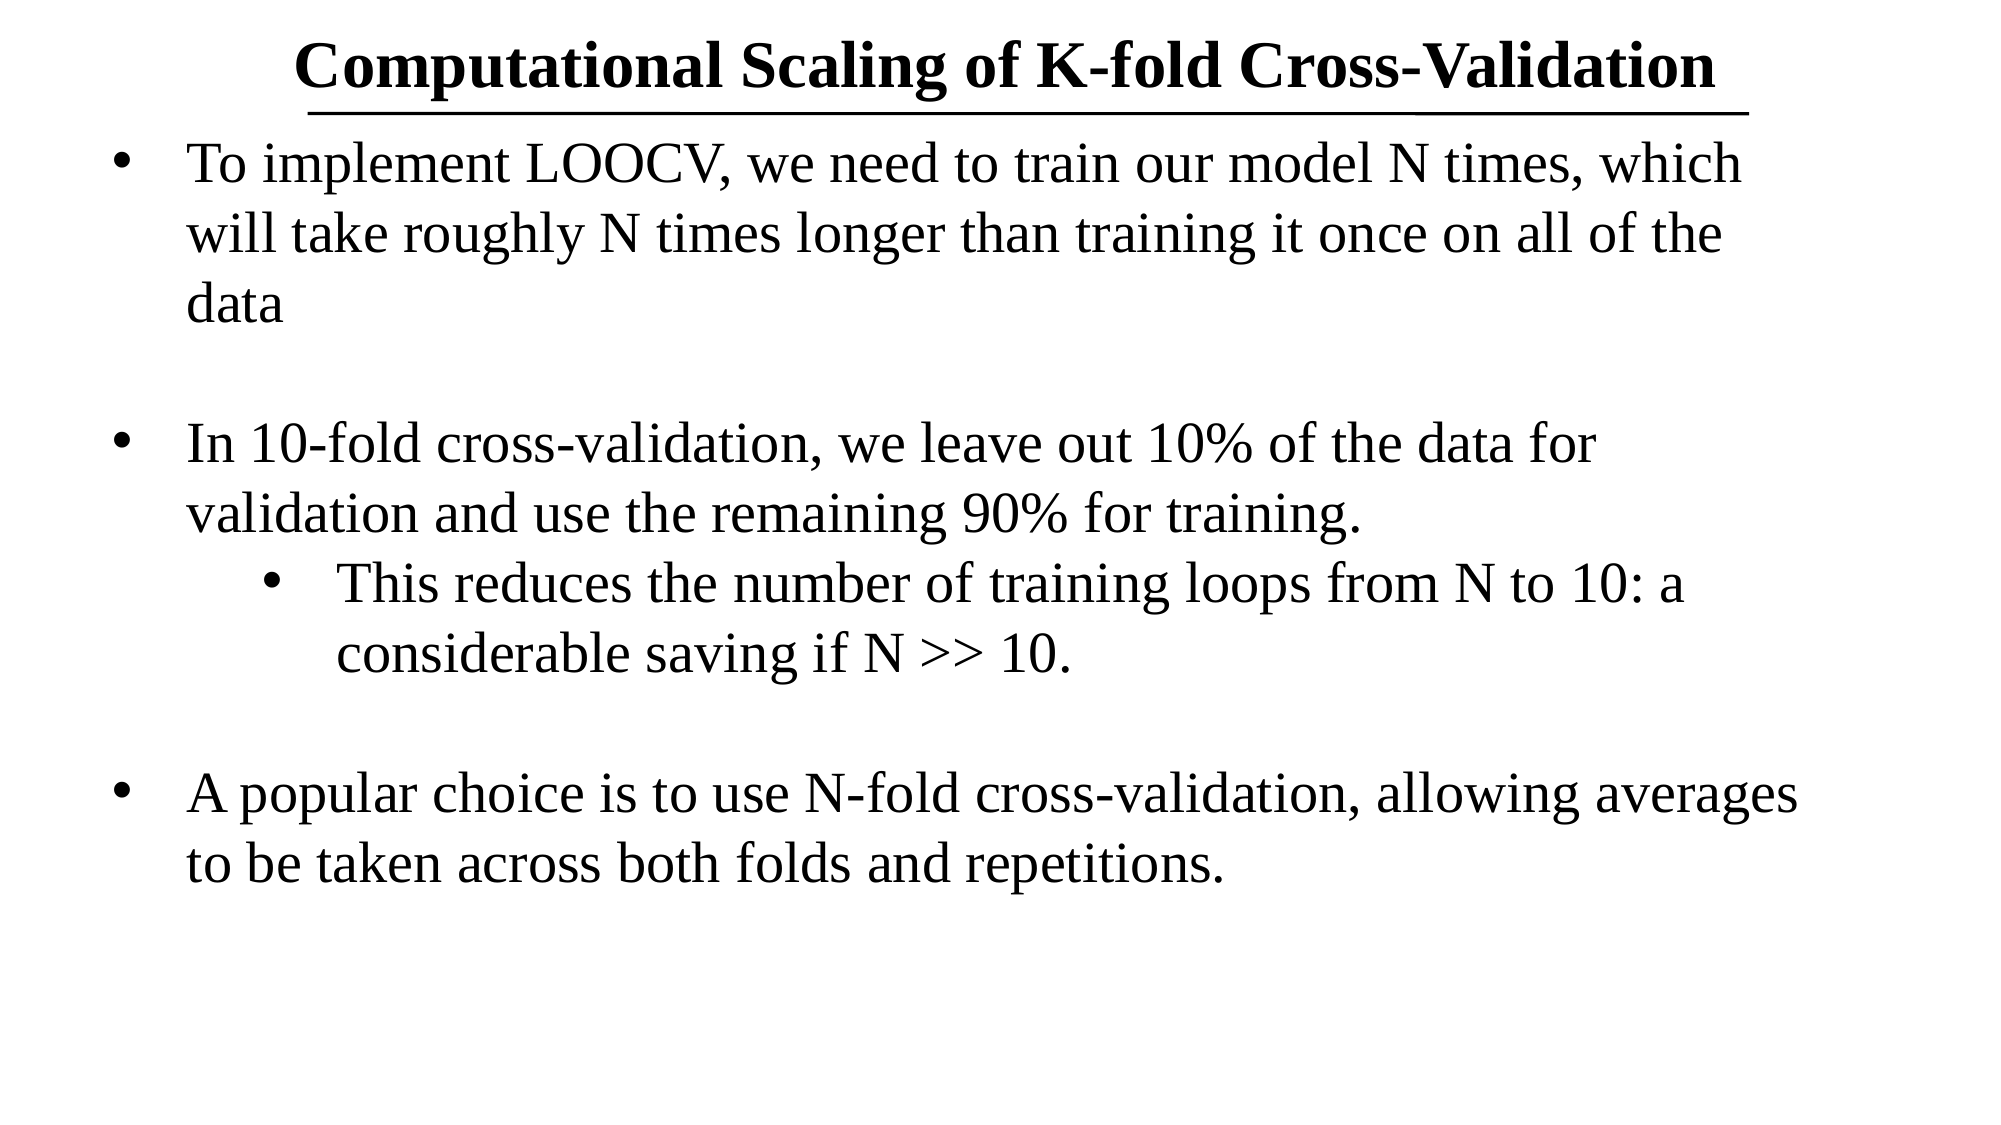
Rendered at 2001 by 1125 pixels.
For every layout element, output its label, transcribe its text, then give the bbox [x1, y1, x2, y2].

text_box Computational Scaling of K-fold Cross-Validation [279, 13, 1734, 109]
text_box To implement LOOCV, we need to train our model N times, which will take roughly N times longer than training it once on all of the data In 10-fold cross-validation, we leave out 10% of the data for validation and use the remaining 90% for training. This reduces the number of training loops from N to 10: a considerable saving if N >> 10. A popular choice is to use N-fold cross-validation, allowing averages to be taken across both folds and repetitions. [97, 117, 1850, 972]
